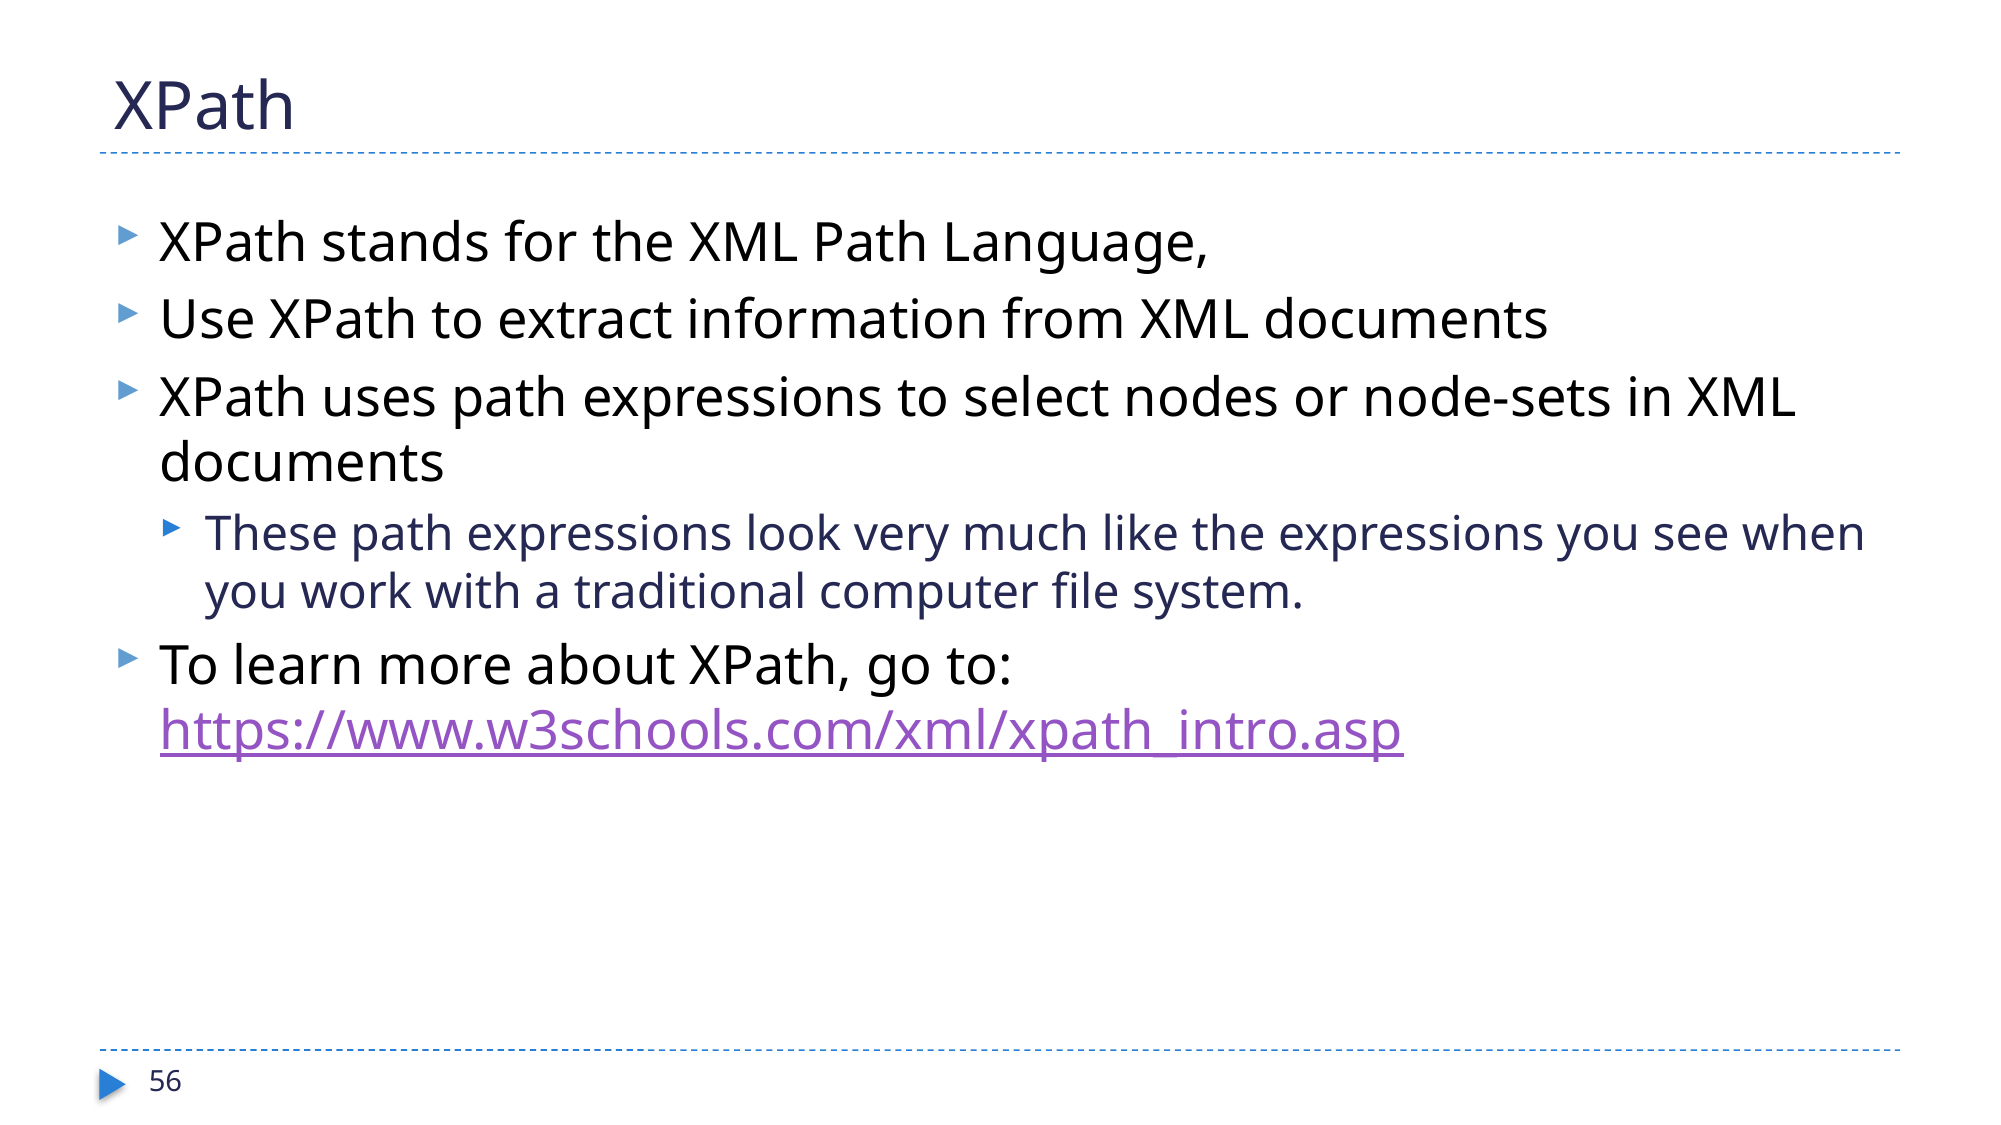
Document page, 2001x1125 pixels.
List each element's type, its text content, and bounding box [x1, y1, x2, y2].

slide_number 56 [133, 1055, 568, 1103]
list XPath stands for the XML Path Language, Use XPath to extract information from XML documents XPath uses path expressions to select nodes or node-sets in XML documents These path expressions look very much like the expressions you see when you work with a traditional computer file system. To learn more about XPath, go to: https://www.w3schools.com/xml/xpath_intro.asp [99, 200, 1900, 1010]
title XPath [99, 24, 1900, 151]
